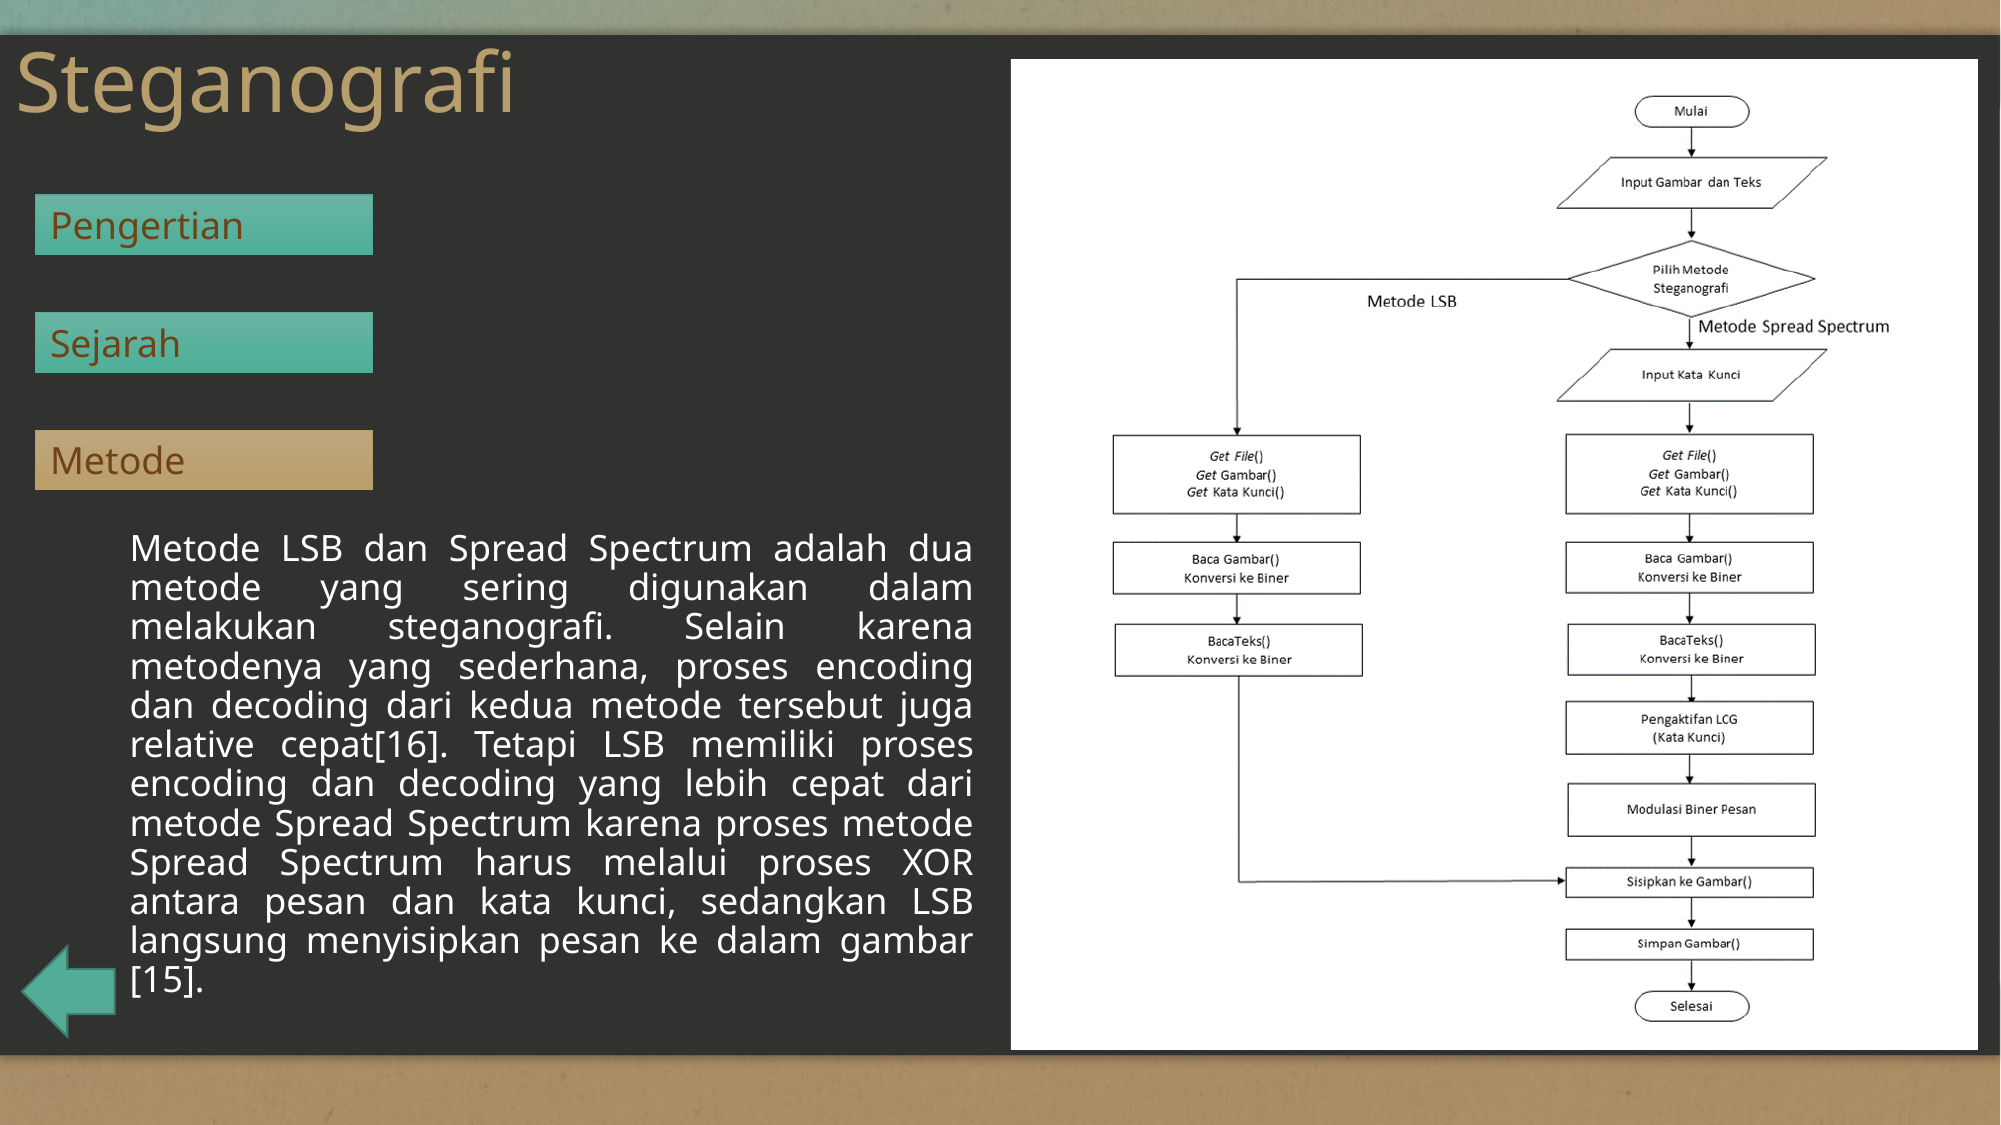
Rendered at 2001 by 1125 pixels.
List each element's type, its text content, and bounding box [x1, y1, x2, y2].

list Metode LSB dan Spread Spectrum adalah dua metode yang sering digunakan dalam melakukan steganografi. Selain karena metodenya yang sederhana, proses encoding dan decoding dari kedua metode tersebut juga relative cepat[16]. Tetapi LSB memiliki proses encoding dan decoding yang lebih cepat dari metode Spread Spectrum karena proses metode Spread Spectrum harus melalui proses XOR antara pesan dan kata kunci, sedangkan LSB langsung menyisipkan pesan ke dalam gambar [15]. [114, 522, 990, 1013]
picture [0, 0, 2001, 1125]
text_box [20, 943, 116, 1040]
text_box Pengertian [35, 194, 373, 255]
title Steganografi [0, 35, 1575, 139]
text_box Metode [35, 430, 373, 490]
picture [1010, 59, 1978, 1050]
text_box Sejarah [35, 312, 373, 373]
